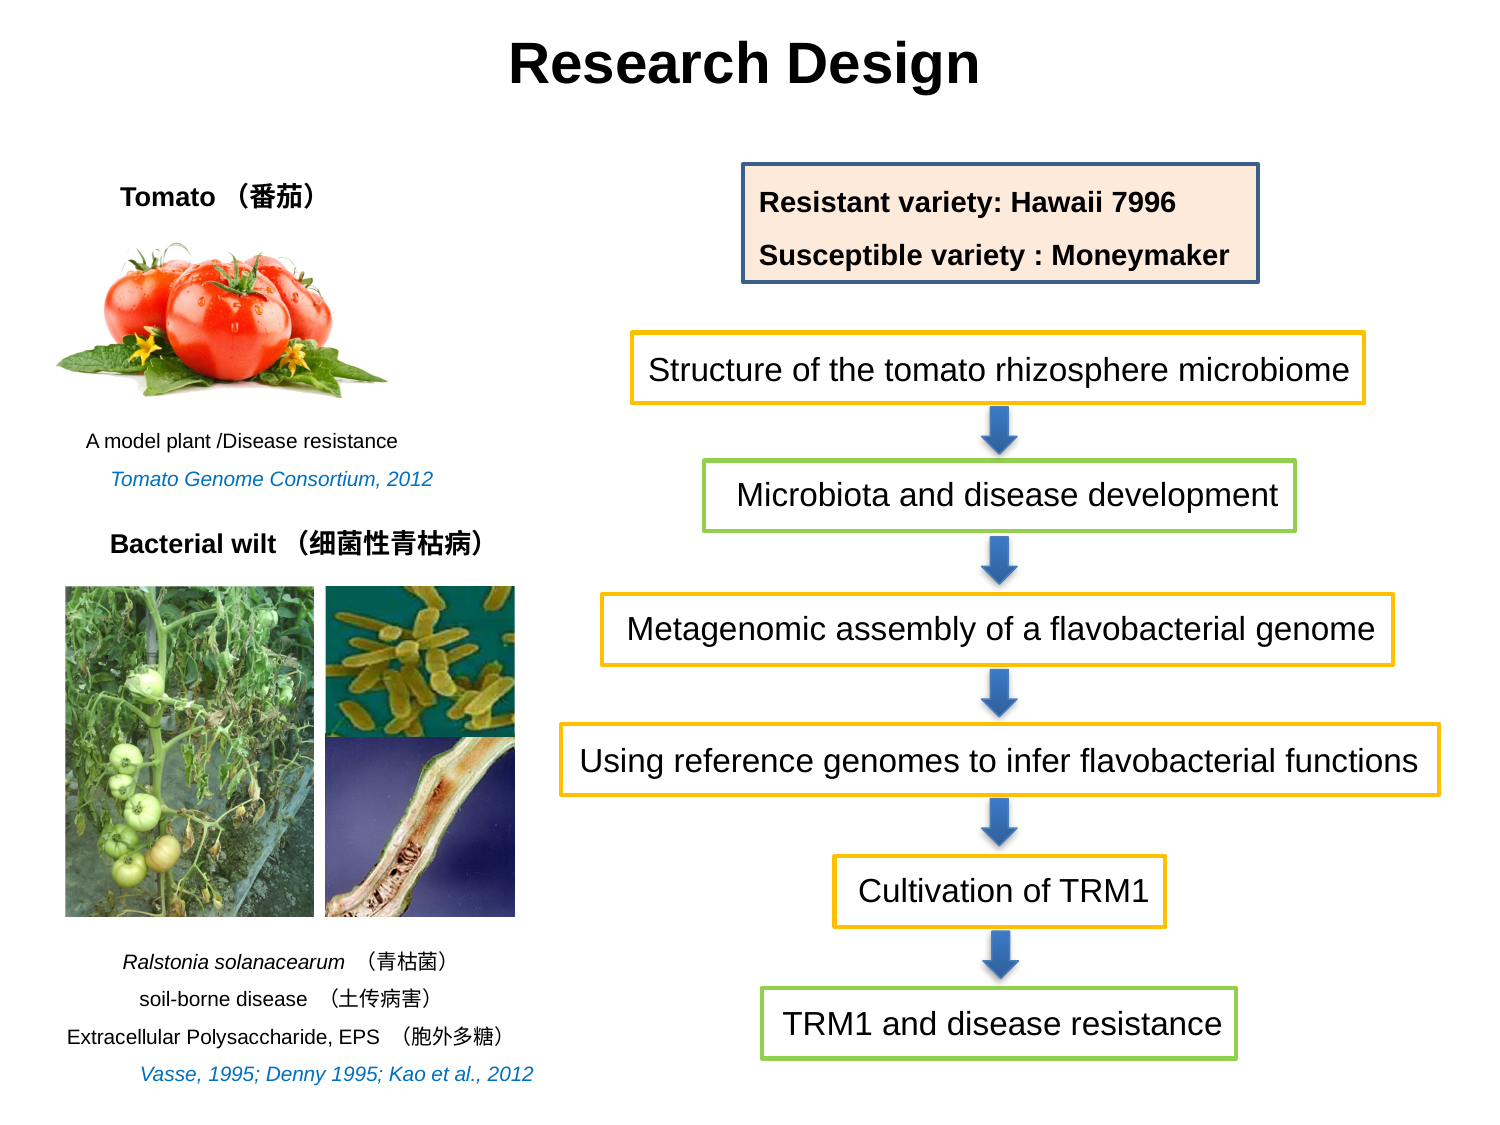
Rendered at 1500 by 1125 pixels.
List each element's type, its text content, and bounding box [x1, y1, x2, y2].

text_box Ralstonia solanacearum （青枯菌） soil-borne disease （土传病害） Extracellular Polysaccharide, EPS （胞外多糖） [51, 928, 531, 1056]
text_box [601, 593, 1401, 666]
picture [24, 585, 515, 918]
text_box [35, 171, 449, 500]
text_box [980, 674, 1018, 718]
text_box Bacterial wilt（细菌性青枯病） [94, 518, 514, 566]
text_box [742, 158, 1259, 283]
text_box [761, 987, 1241, 1059]
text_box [834, 855, 1167, 928]
text_box [980, 804, 1018, 847]
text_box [574, 332, 1426, 404]
text_box Vasse, 1995; Denny 1995; Kao et al., 2012 [124, 1040, 549, 1093]
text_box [560, 723, 1439, 796]
text_box [980, 413, 1018, 455]
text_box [704, 460, 1298, 532]
text_box [982, 936, 1020, 980]
text_box [980, 540, 1018, 585]
title Research Design [336, 0, 1154, 126]
